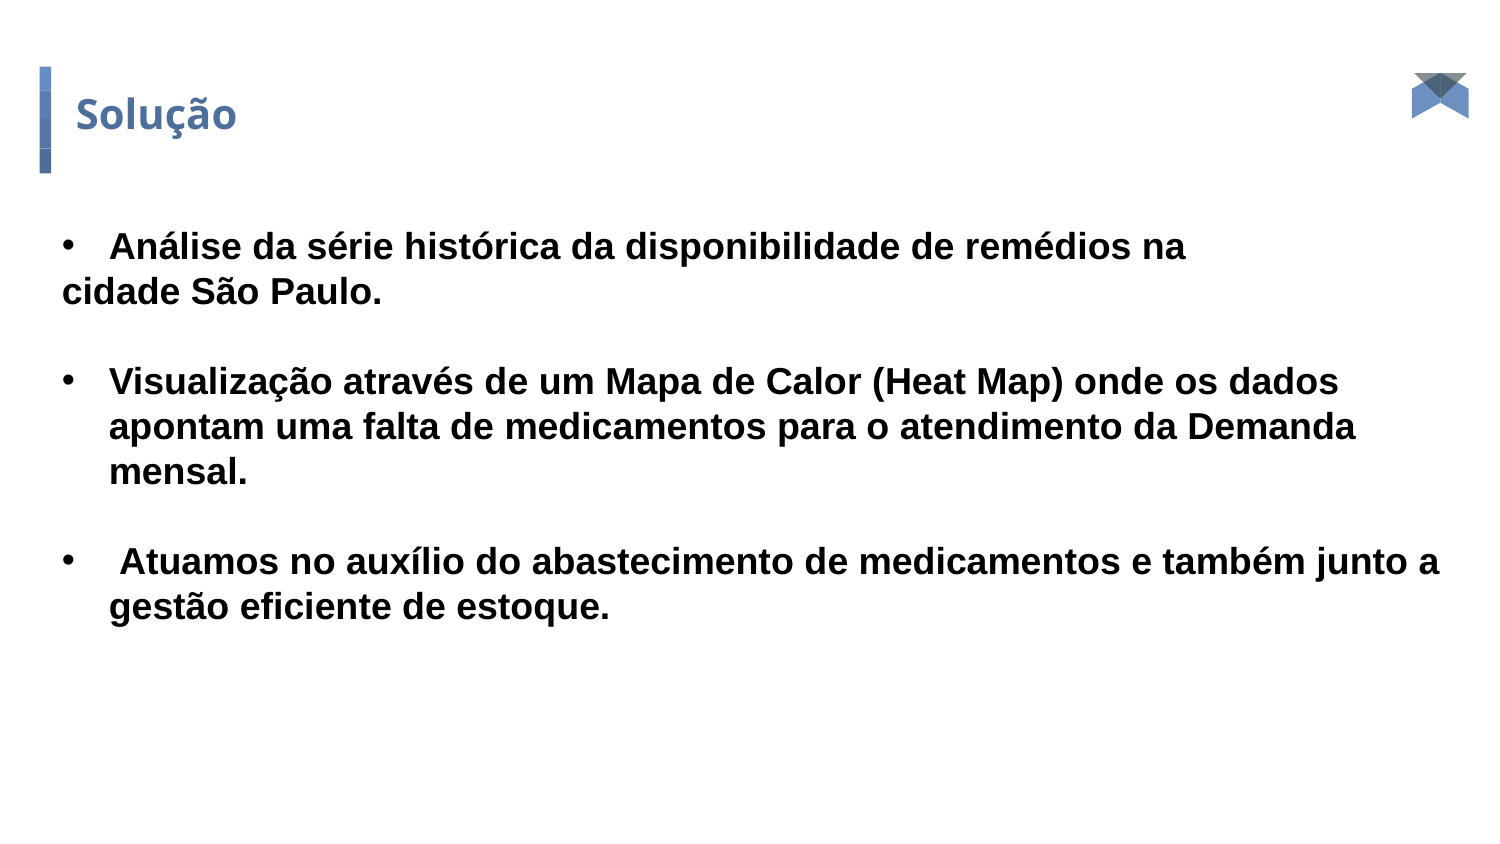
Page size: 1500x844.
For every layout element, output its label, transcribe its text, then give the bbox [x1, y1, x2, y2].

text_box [1417, 67, 1464, 125]
title Solução [60, 72, 1449, 167]
text_box Análise da série histórica da disponibilidade de remédios na cidade São Paulo. Visualização através de um Mapa de Calor (Heat Map) onde os dados apontam uma falta de medicamentos para o atendimento da Demanda mensal. Atuamos no auxílio do abastecimento de medicamentos e também junto a gestão eficiente de estoque. [46, 206, 1500, 264]
